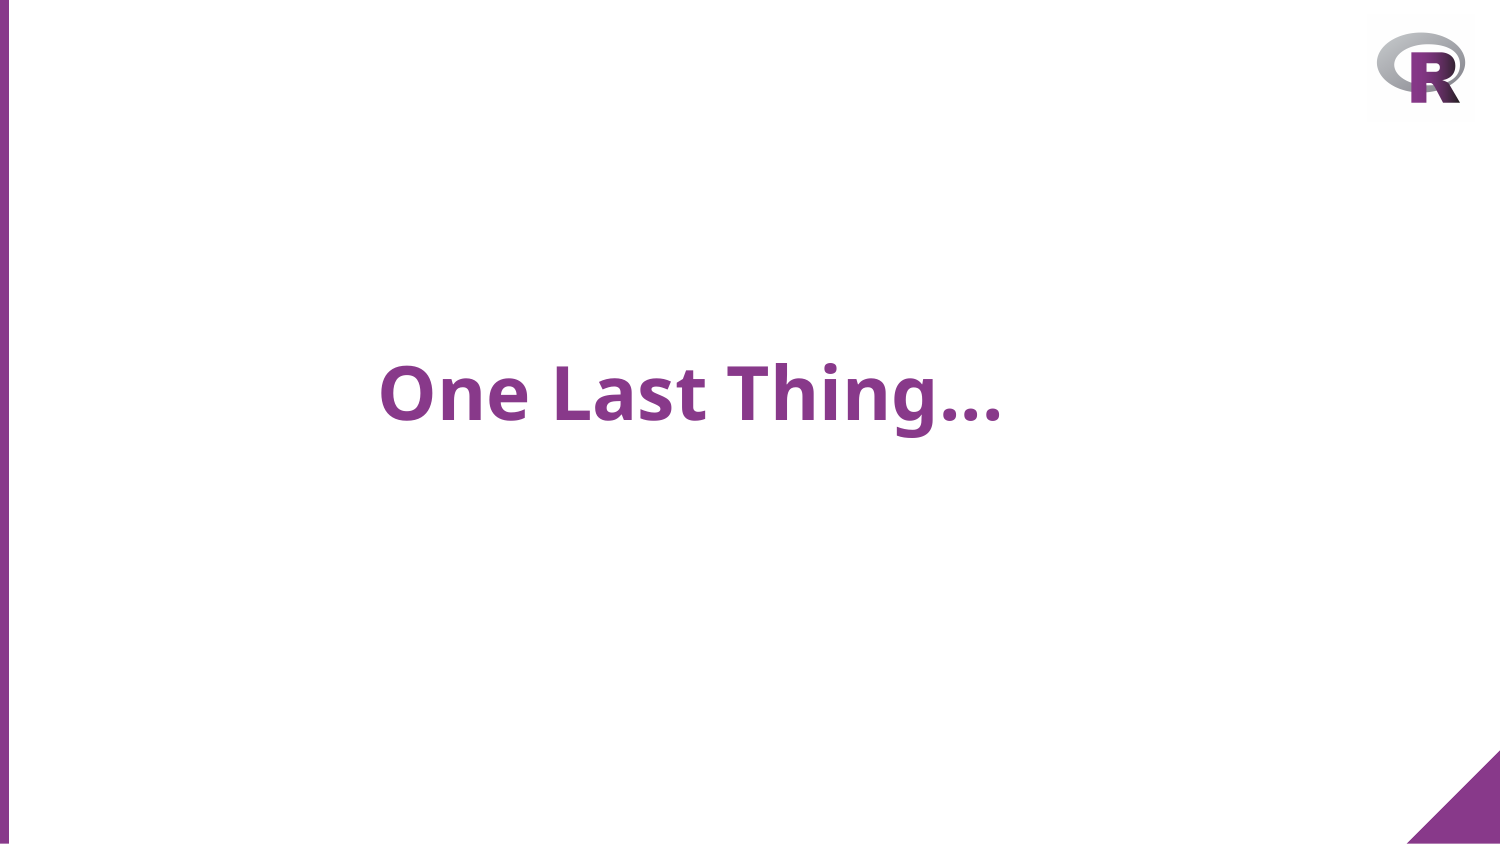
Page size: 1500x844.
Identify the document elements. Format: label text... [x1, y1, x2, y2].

picture [1367, 14, 1475, 122]
title One Last Thing... [362, 330, 1138, 514]
